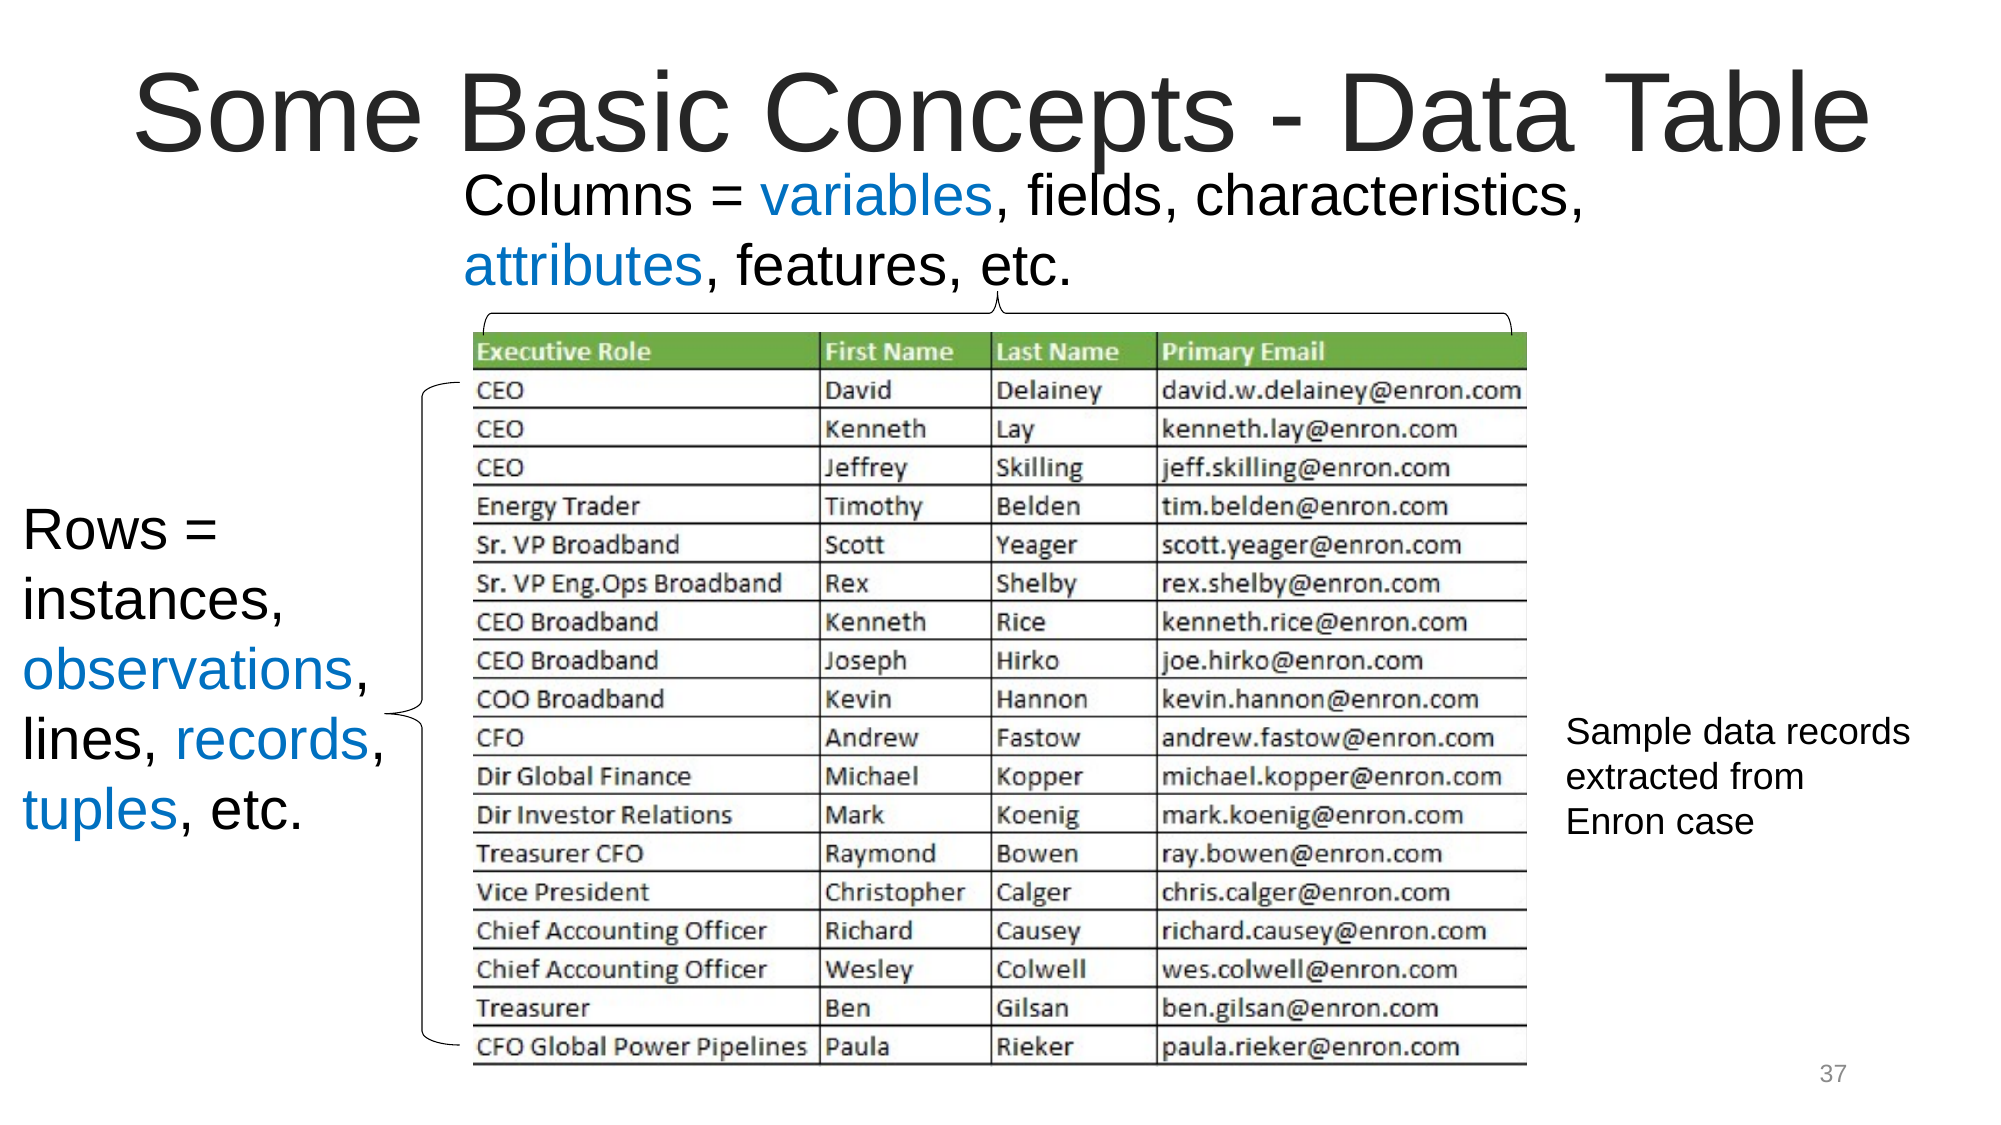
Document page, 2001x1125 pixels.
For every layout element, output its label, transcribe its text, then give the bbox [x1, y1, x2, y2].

slide_number 37 [1412, 1042, 1863, 1103]
list Some Basic Concepts - Data Table [53, 55, 1952, 175]
text_box Sample data records extracted from Enron case [1550, 699, 1929, 850]
text_box [418, 381, 460, 1046]
text_box [482, 305, 1513, 332]
text_box Columns = variables, fields, characteristics, attributes, features, etc. [448, 149, 1830, 305]
picture [472, 332, 1527, 1067]
text_box Rows = instances, observations, lines, records, tuples, etc. [7, 484, 418, 849]
